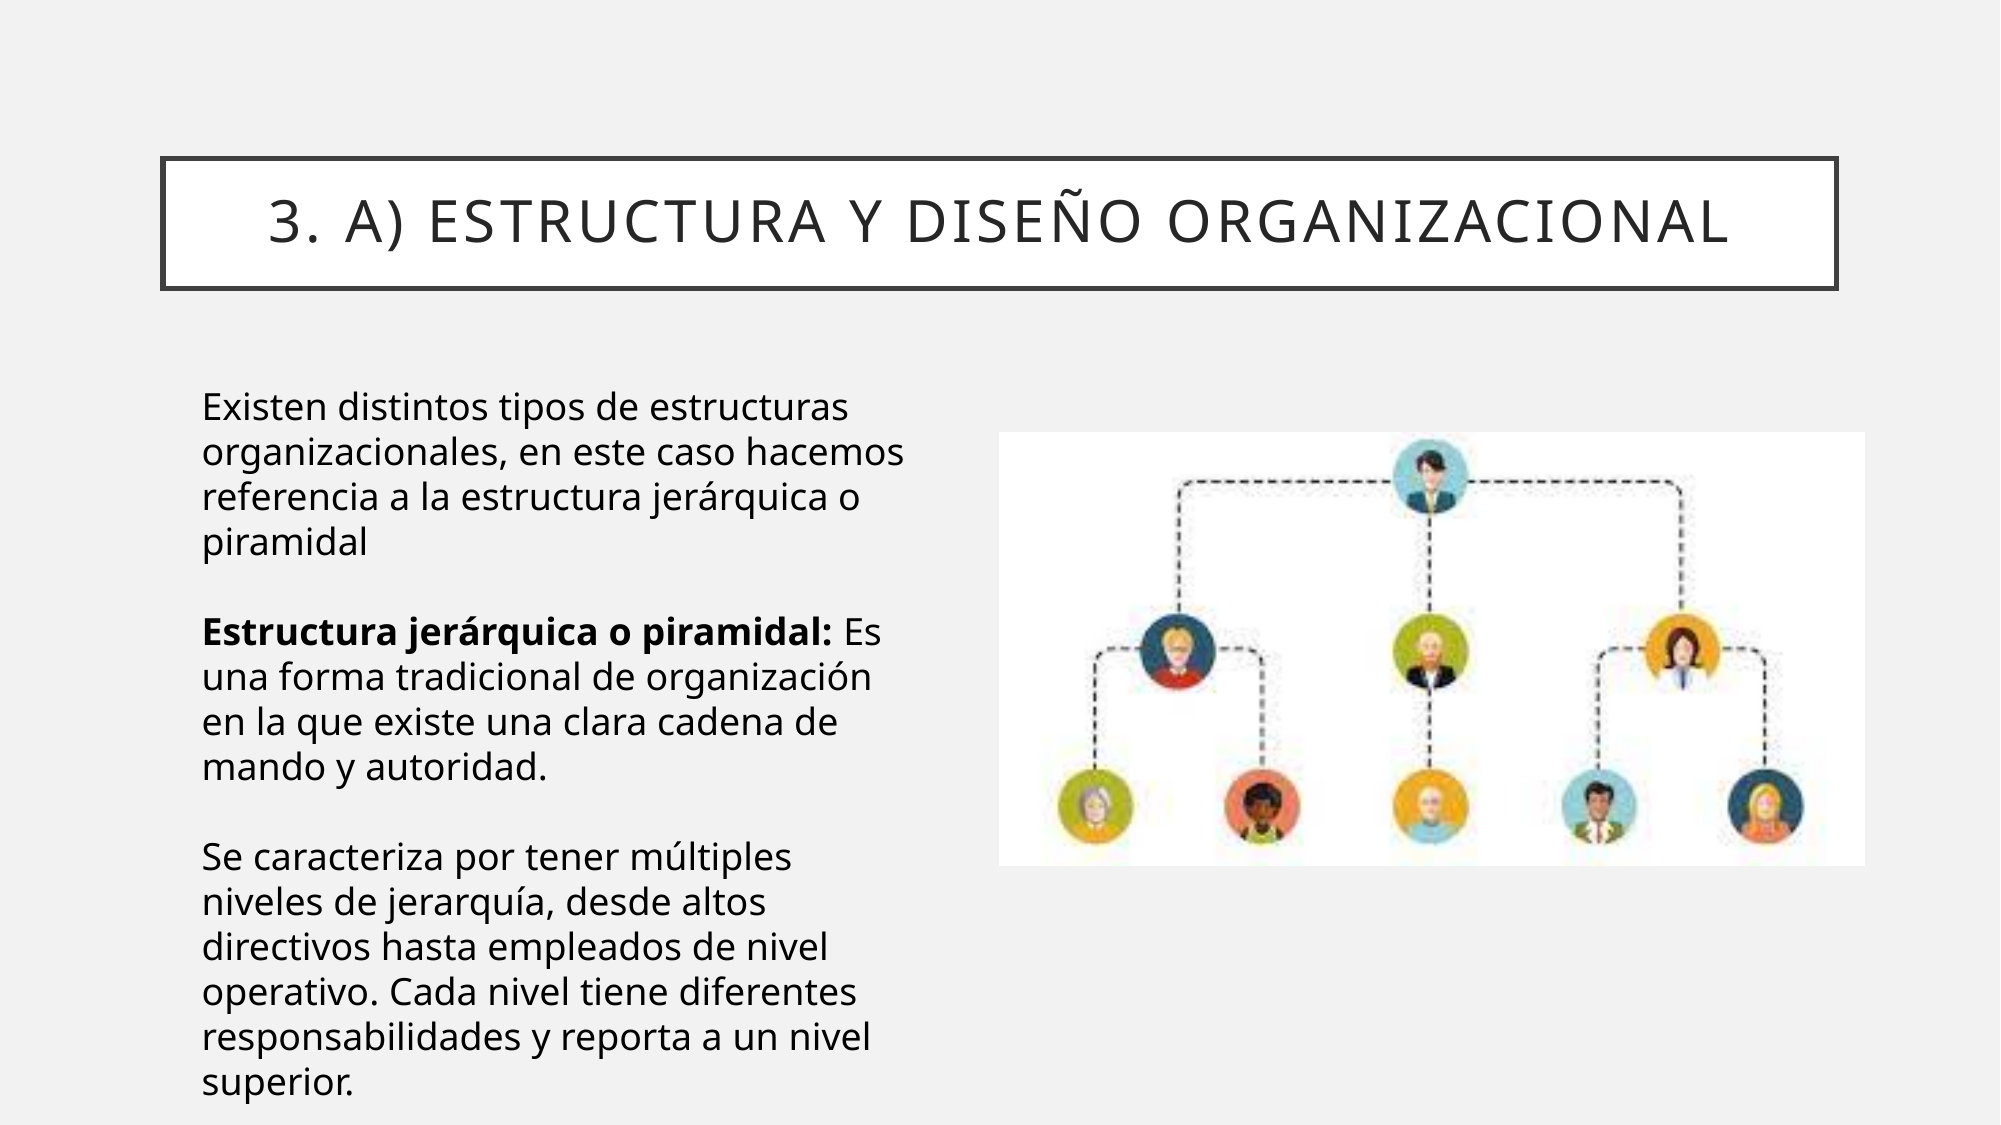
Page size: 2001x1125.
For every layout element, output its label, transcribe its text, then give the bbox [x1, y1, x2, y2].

text_box Existen distintos tipos de estructuras organizacionales, en este caso hacemos referencia a la estructura jerárquica o piramidal Estructura jerárquica o piramidal: Es una forma tradicional de organización en la que existe una clara cadena de mando y autoridad. Se caracteriza por tener múltiples niveles de jerarquía, desde altos directivos hasta empleados de nivel operativo. Cada nivel tiene diferentes responsabilidades y reporta a un nivel superior. [186, 376, 940, 1111]
title 3. a) ESTRUCTURA Y DISEÑO ORGANIZACIONAL [160, 156, 1839, 291]
picture [999, 432, 1865, 866]
